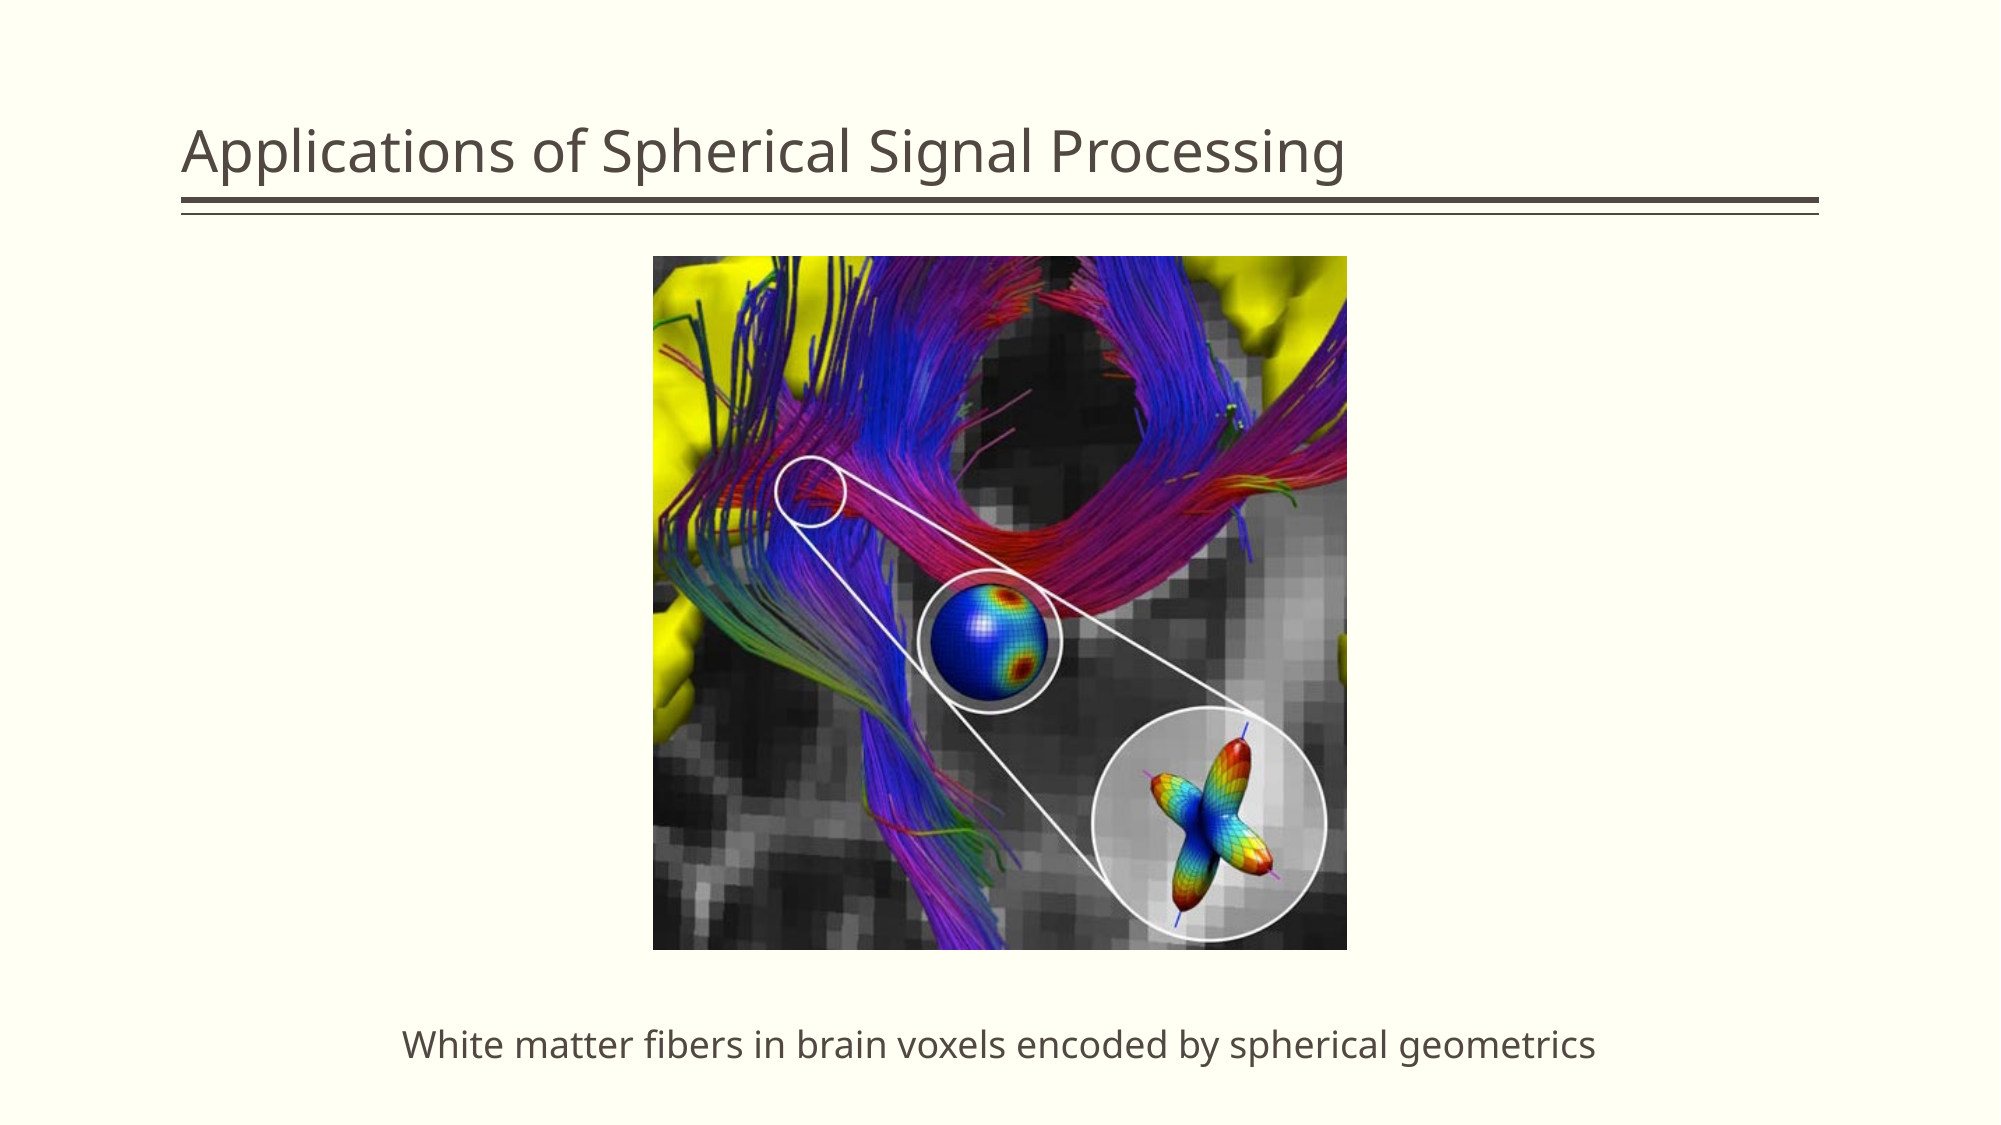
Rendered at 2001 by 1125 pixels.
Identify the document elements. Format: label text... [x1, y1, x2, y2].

title Applications of Spherical Signal Processing [181, 12, 1819, 193]
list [653, 256, 1347, 950]
text_box White matter fibers in brain voxels encoded by spherical geometrics [294, 1013, 1705, 1073]
